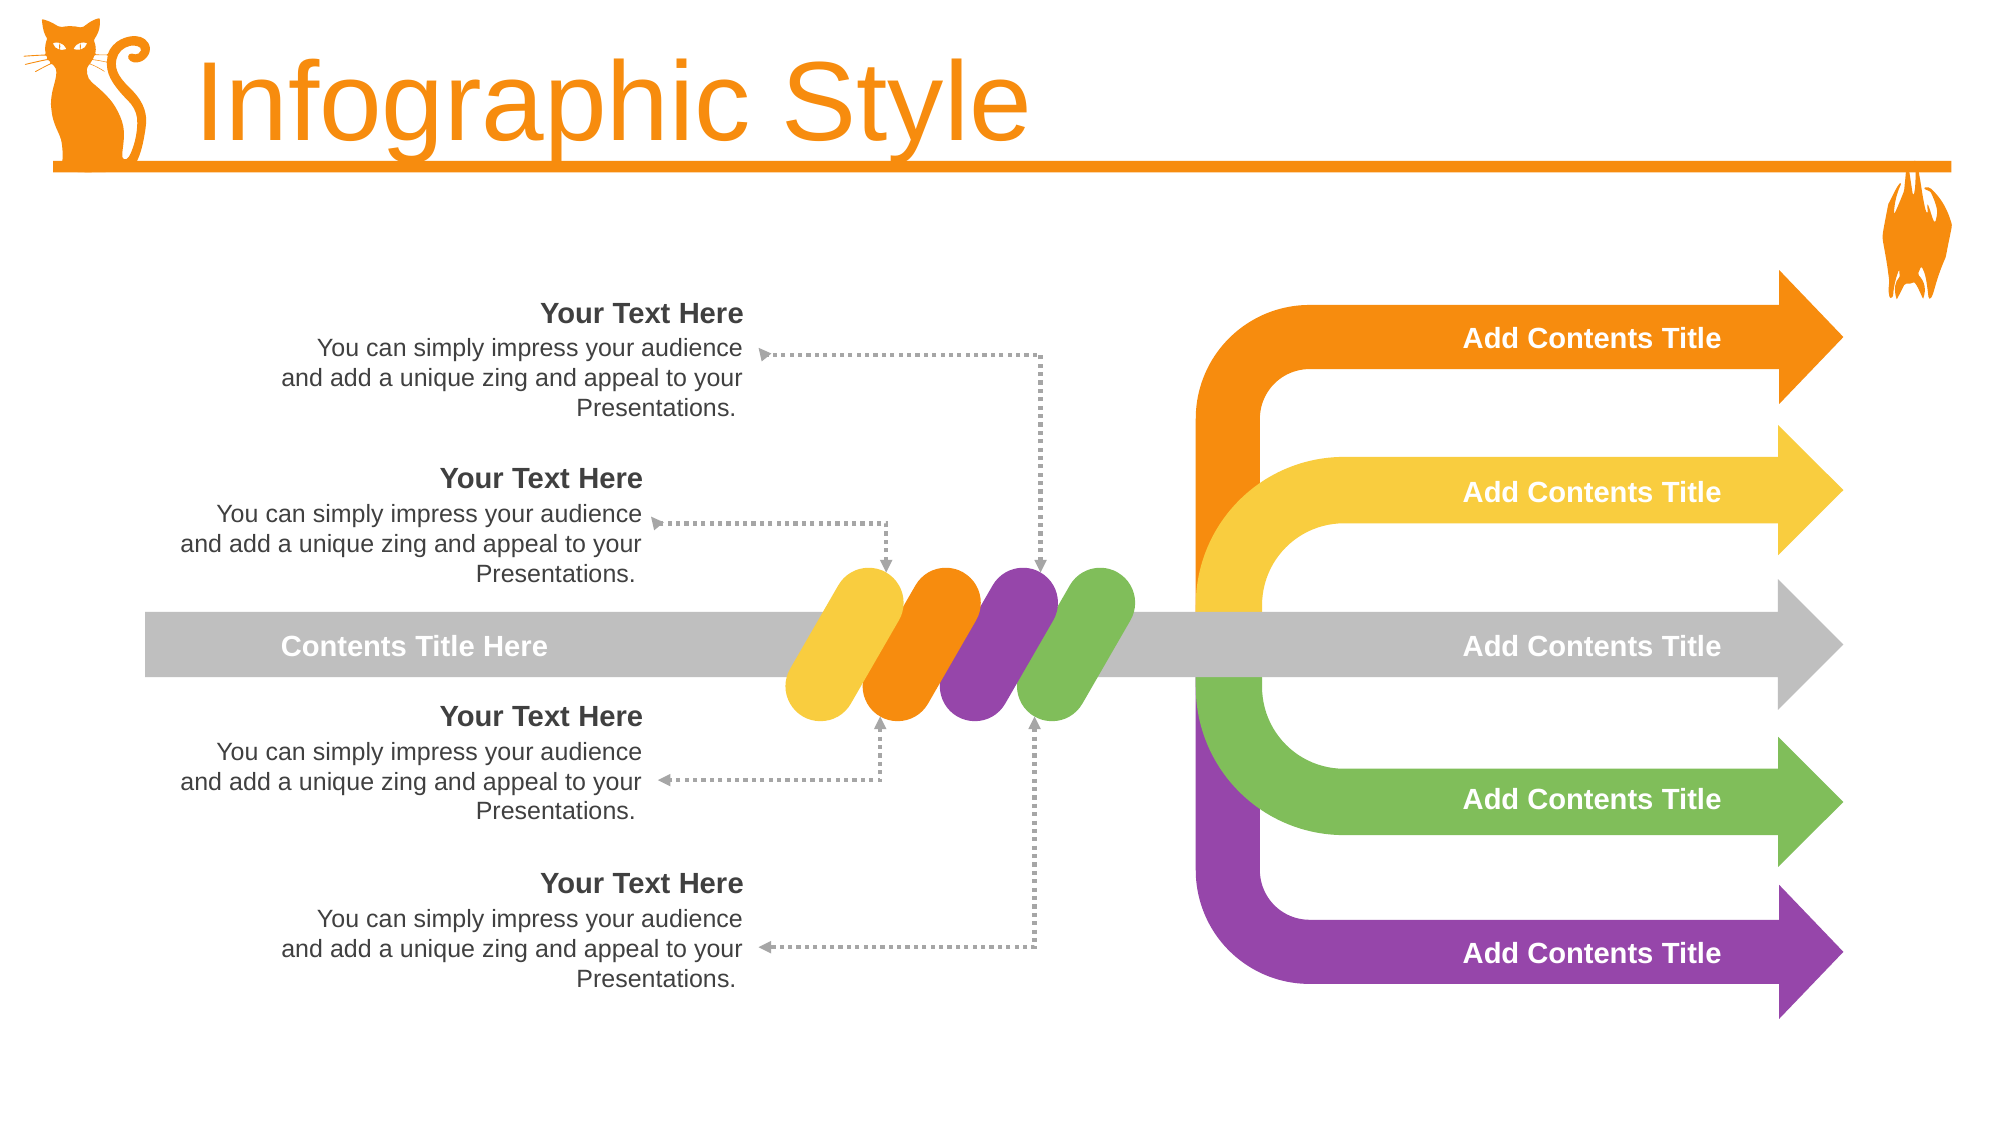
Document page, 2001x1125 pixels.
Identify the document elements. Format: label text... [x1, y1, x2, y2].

text_box [1194, 422, 1845, 610]
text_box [740, 426, 797, 637]
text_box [809, 561, 1112, 728]
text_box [736, 637, 802, 860]
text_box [787, 319, 1012, 602]
text_box Add Contents Title [1410, 466, 1774, 516]
text_box Add Contents Title [1410, 312, 1774, 363]
text_box [1194, 267, 1845, 595]
text_box Contents Title Here [186, 619, 643, 670]
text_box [156, 452, 658, 596]
text_box Add Contents Title [1410, 926, 1774, 977]
text_box Add Contents Title [1410, 619, 1774, 670]
text_box [1194, 697, 1845, 1022]
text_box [780, 694, 1013, 971]
list Infographic Style [179, 35, 1952, 173]
text_box [1194, 679, 1845, 870]
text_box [156, 690, 658, 834]
text_box [797, 610, 809, 646]
text_box Add Contents Title [1410, 773, 1774, 823]
text_box [144, 610, 740, 679]
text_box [257, 286, 759, 431]
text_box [257, 857, 759, 1001]
text_box [1112, 576, 1845, 713]
